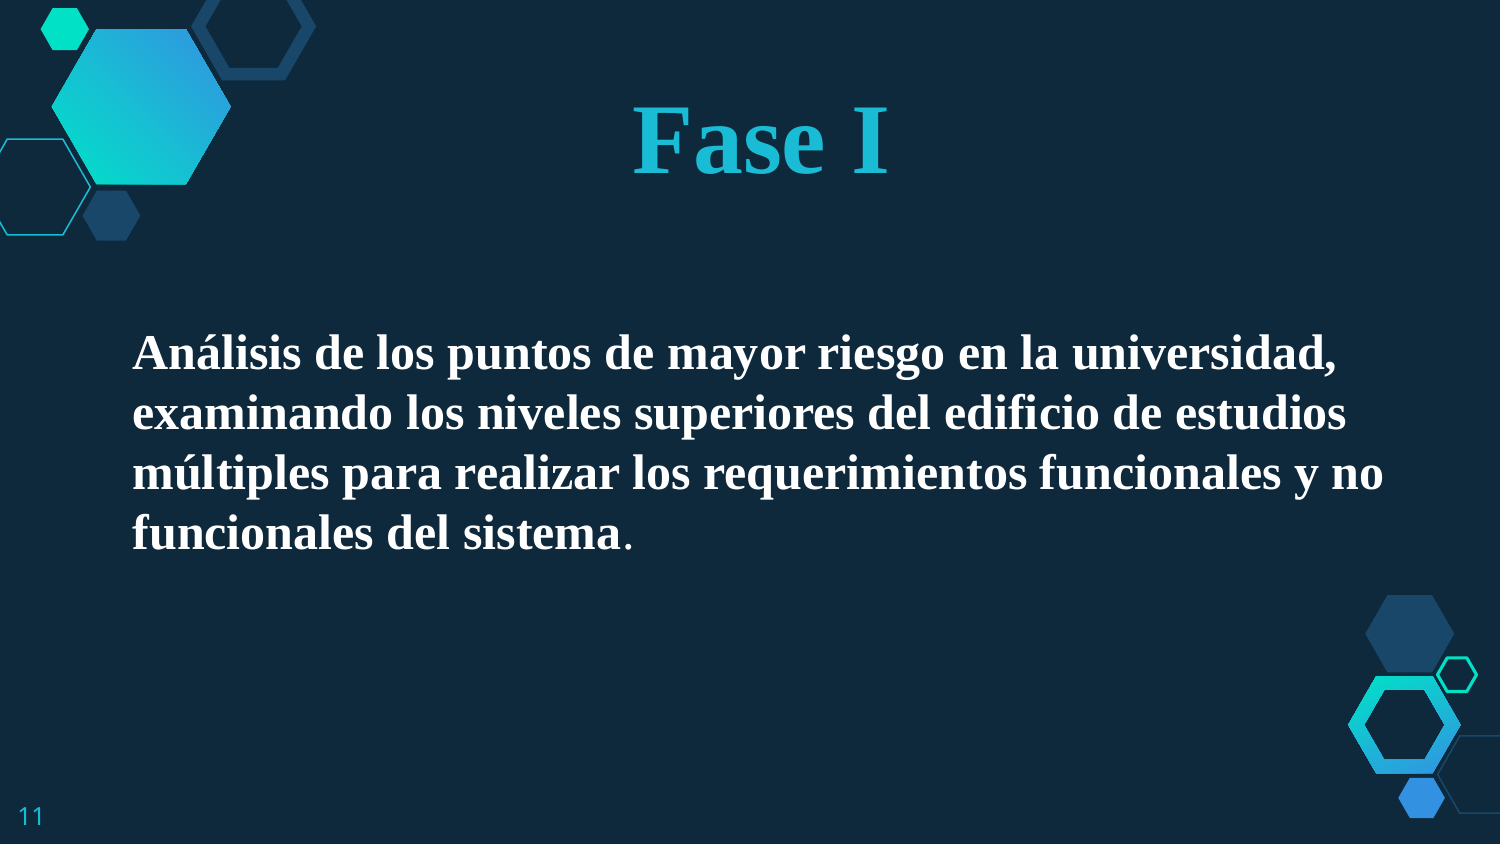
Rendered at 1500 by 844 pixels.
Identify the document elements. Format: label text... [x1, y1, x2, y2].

slide_number 11 [2, 785, 93, 844]
title Análisis de los puntos de mayor riesgo en la universidad, examinando los niveles superiores del edificio de estudios múltiples para realizar los requerimientos funcionales y no funcionales del sistema. [117, 291, 1423, 575]
text_box Fase I [570, 80, 953, 209]
